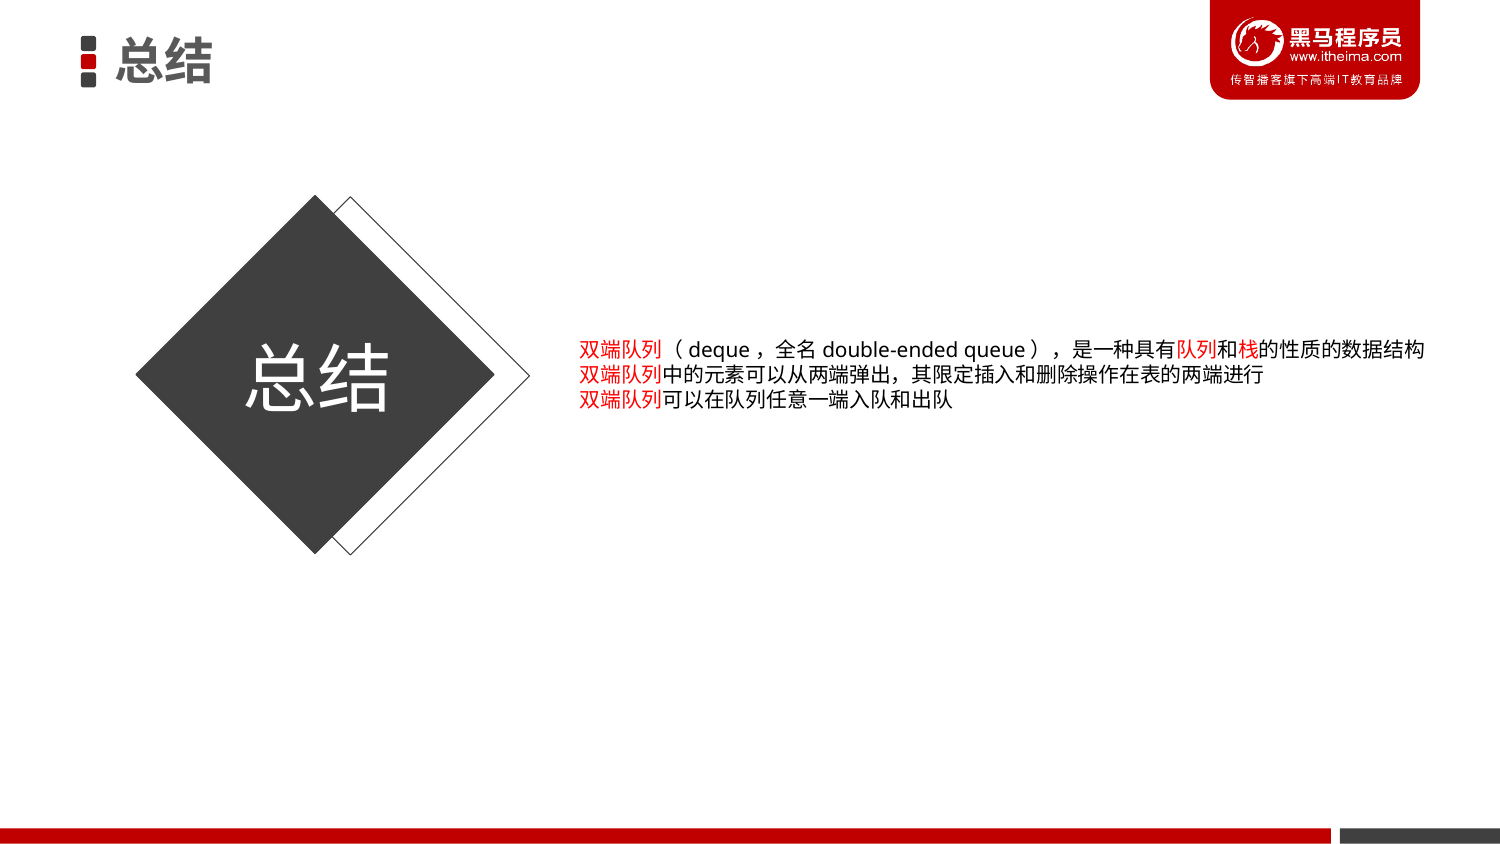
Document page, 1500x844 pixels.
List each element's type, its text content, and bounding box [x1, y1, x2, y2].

text_box [192, 193, 438, 315]
text_box 总结 [103, 0, 750, 130]
text_box [332, 449, 460, 558]
text_box 双端队列（deque，全名double-ended queue），是一种具有队列和栈的性质的数据结构 双端队列中的元素可以从两端弹出，其限定插入和删除操作在表的两端进行 双端队列可以在队列任意一端入队和出队 [564, 329, 1459, 419]
text_box [207, 449, 423, 556]
text_box [334, 194, 472, 315]
picture [1212, 8, 1421, 94]
text_box 总结 [3, 315, 632, 449]
